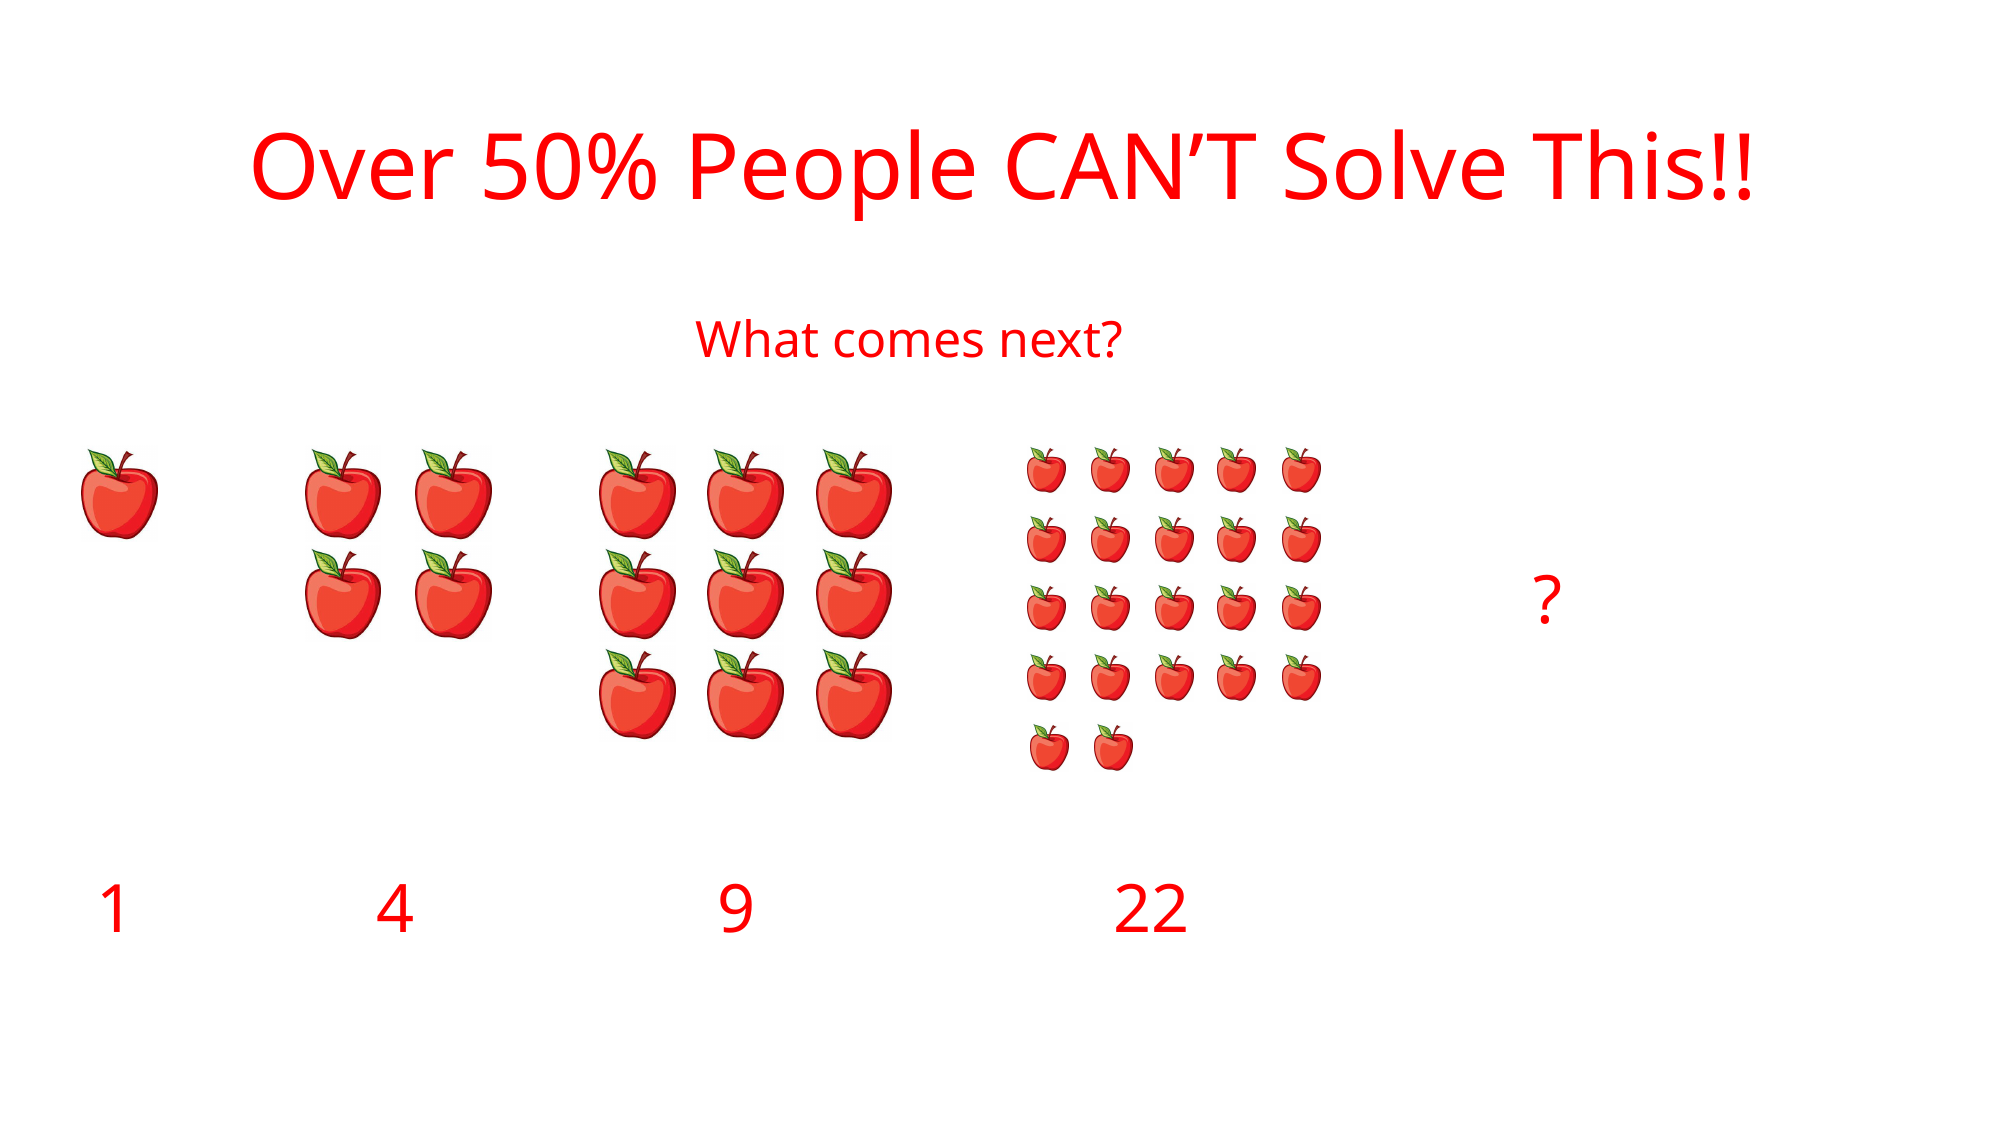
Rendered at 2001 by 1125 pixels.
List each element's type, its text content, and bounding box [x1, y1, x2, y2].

picture [1217, 652, 1256, 702]
picture [1281, 583, 1321, 632]
text_box 4 [362, 858, 454, 954]
text_box 22 [1098, 858, 1213, 954]
picture [1281, 514, 1321, 564]
picture [415, 545, 492, 642]
title Over 50% People CAN’T Solve This!! [233, 61, 1831, 279]
picture [1217, 445, 1256, 494]
picture [816, 545, 892, 642]
picture [1281, 445, 1321, 494]
picture [1155, 445, 1194, 494]
picture [1027, 445, 1066, 494]
picture [1281, 652, 1321, 702]
picture [1027, 583, 1066, 632]
picture [816, 645, 892, 742]
picture [1091, 583, 1130, 632]
picture [816, 445, 892, 542]
picture [1091, 445, 1130, 494]
text_box 1 [81, 858, 173, 954]
picture [599, 645, 676, 742]
text_box [794, 299, 1730, 396]
text_box 9 [703, 858, 795, 954]
picture [1155, 583, 1194, 632]
picture [599, 545, 676, 642]
picture [1094, 722, 1133, 772]
picture [1217, 583, 1256, 632]
picture [305, 545, 381, 642]
text_box What comes next? [681, 299, 1231, 375]
picture [707, 645, 784, 742]
picture [599, 445, 676, 542]
picture [1027, 514, 1066, 564]
picture [707, 545, 784, 642]
picture [1155, 514, 1194, 564]
text_box ? [1518, 549, 1610, 645]
picture [305, 445, 381, 542]
picture [1027, 652, 1066, 702]
picture [81, 445, 158, 542]
picture [707, 445, 784, 542]
picture [1091, 514, 1130, 564]
picture [1091, 652, 1130, 702]
picture [1217, 514, 1256, 564]
picture [415, 445, 492, 542]
picture [1030, 722, 1069, 772]
picture [1155, 652, 1194, 702]
